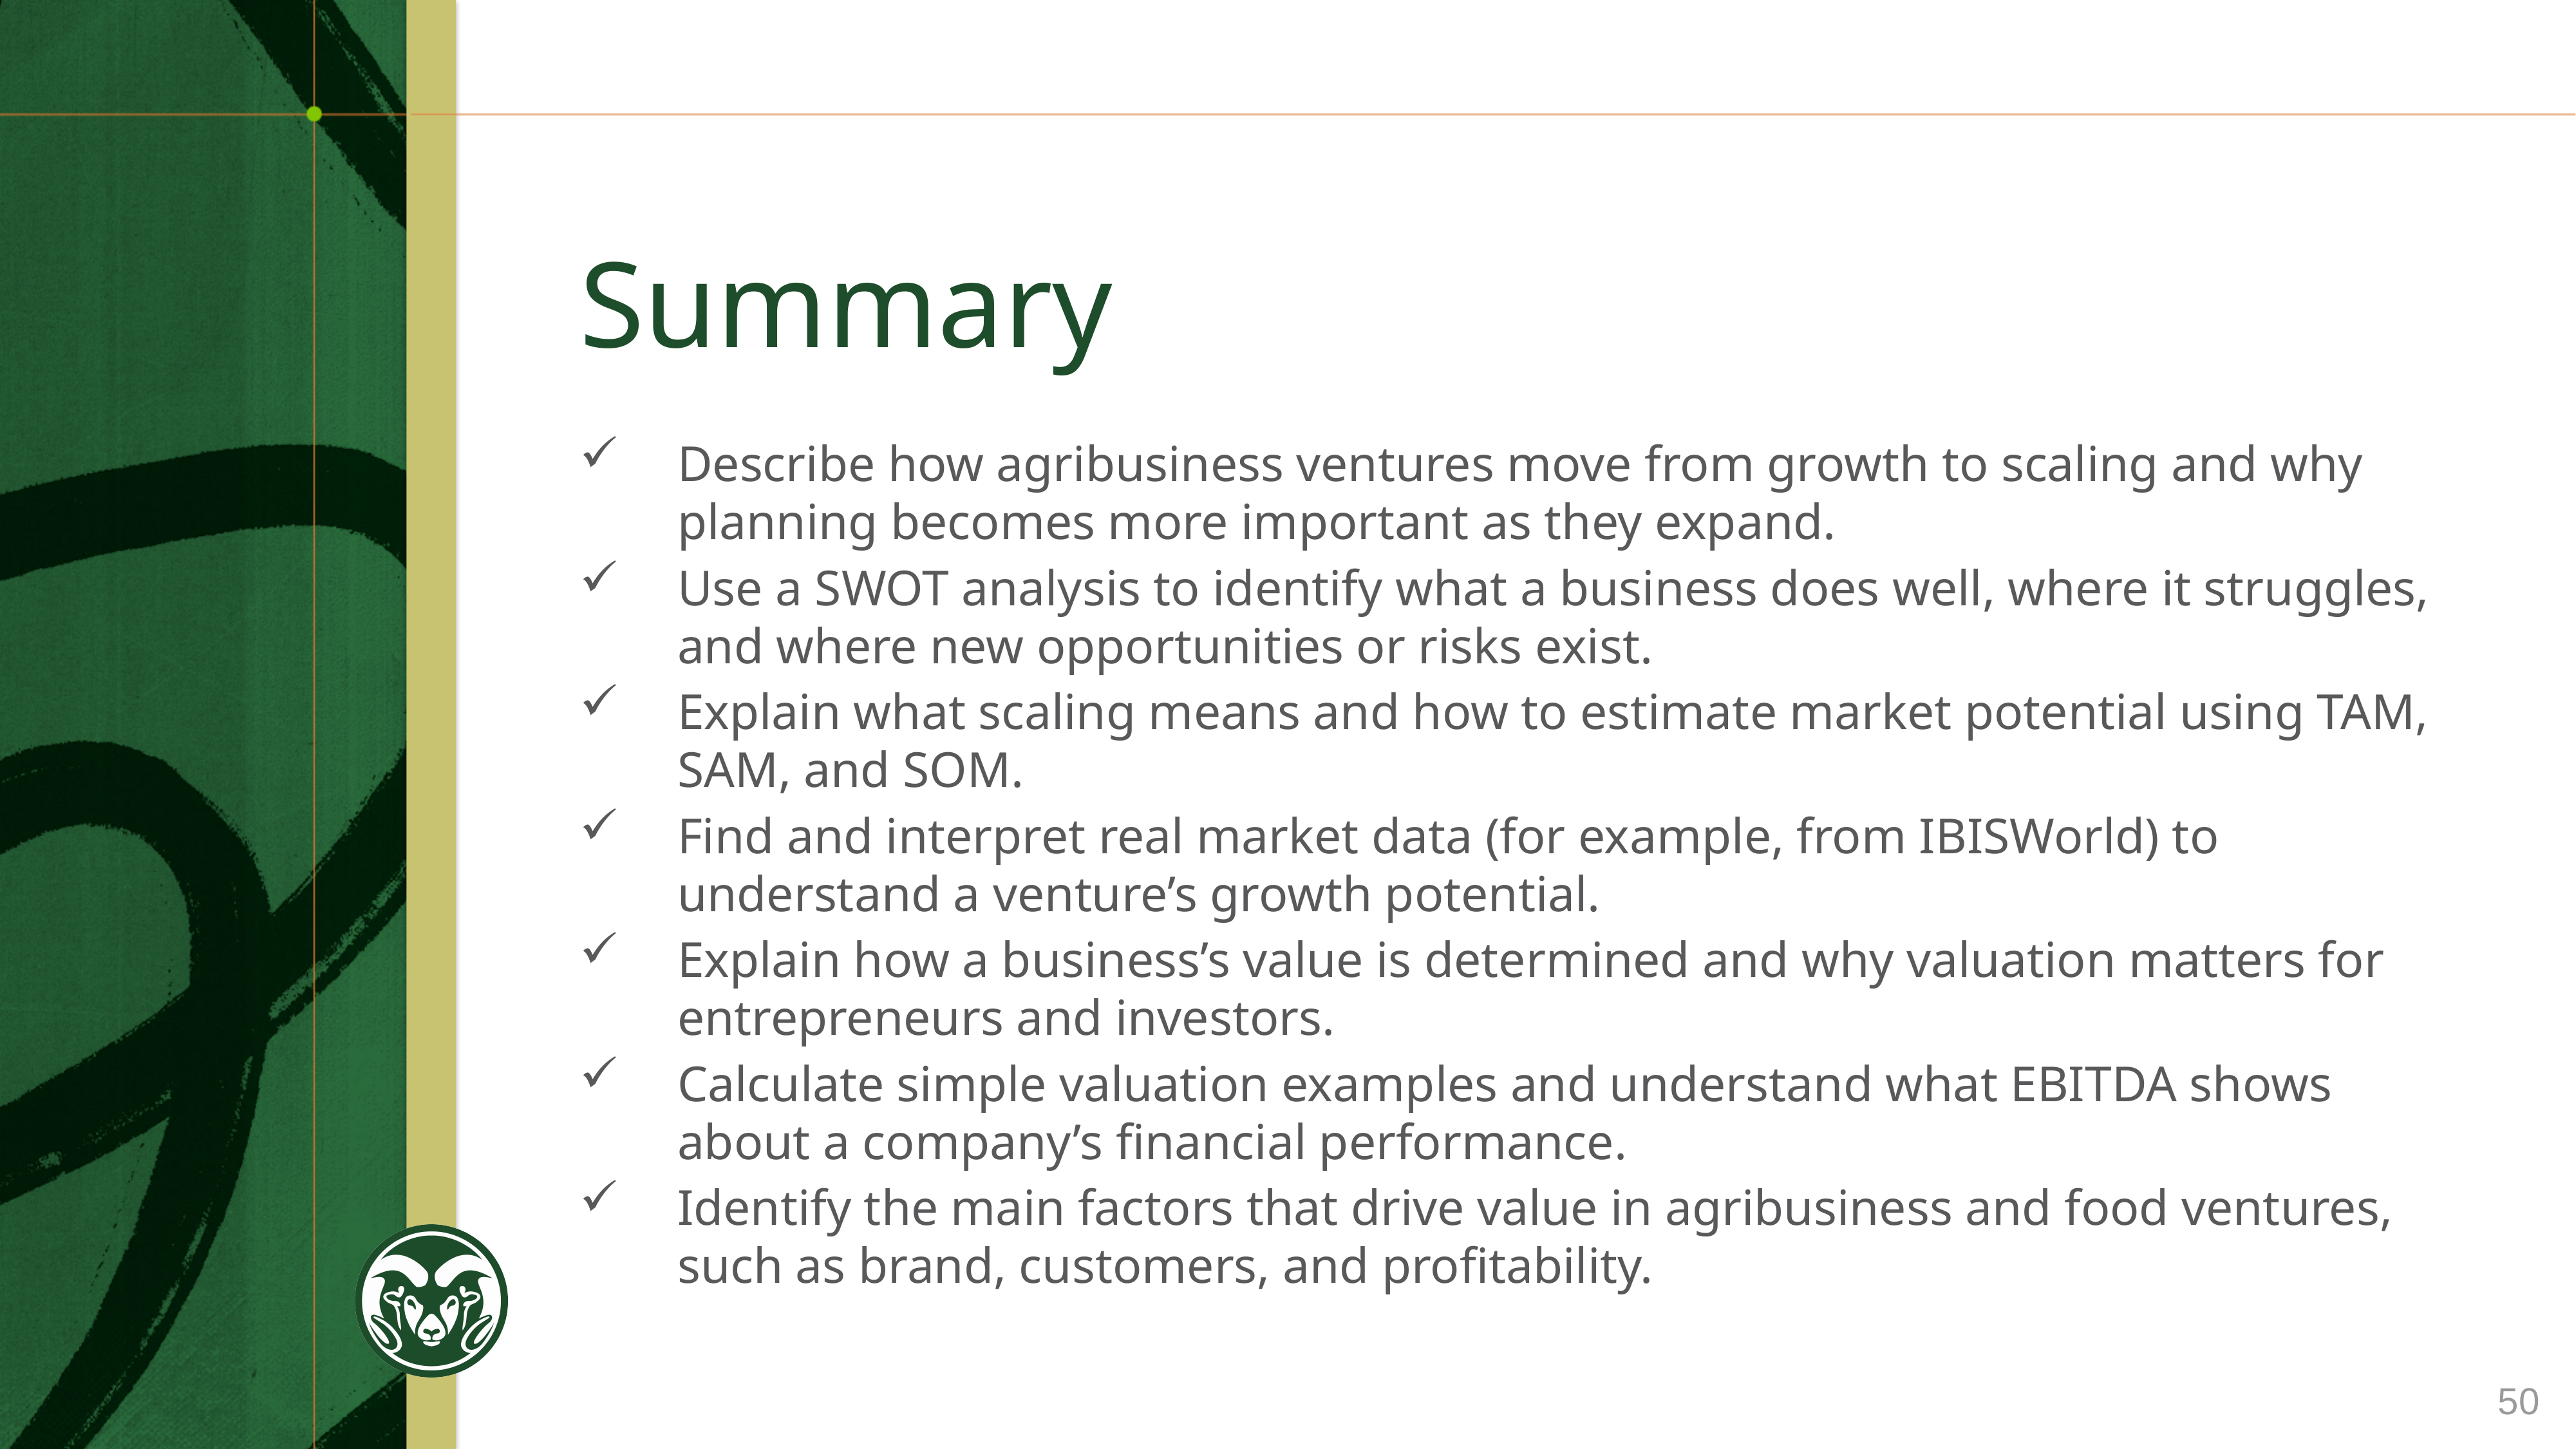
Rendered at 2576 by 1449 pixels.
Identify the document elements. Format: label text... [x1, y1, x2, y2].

title Summary [570, 219, 2463, 383]
picture [411, 0, 2576, 153]
slide_number 50 [2452, 1376, 2550, 1423]
list Describe how agribusiness ventures move from growth to scaling and why planning becomes more important as they expand. Use a SWOT analysis to identify what a business does well, where it struggles, and where new opportunities or risks exist. Explain what scaling means and how to estimate market potential using TAM, SAM, and SOM. Find and interpret real market data (for example, from IBISWorld) to understand a venture’s growth potential. Explain how a business’s value is determined and why valuation matters for entrepreneurs and investors. Calculate simple valuation examples and understand what EBITDA shows about a company’s financial performance. Identify the main factors that drive value in agribusiness and food ventures, such as brand, customers, and profitability. [570, 423, 2463, 1322]
picture [0, 0, 508, 1449]
